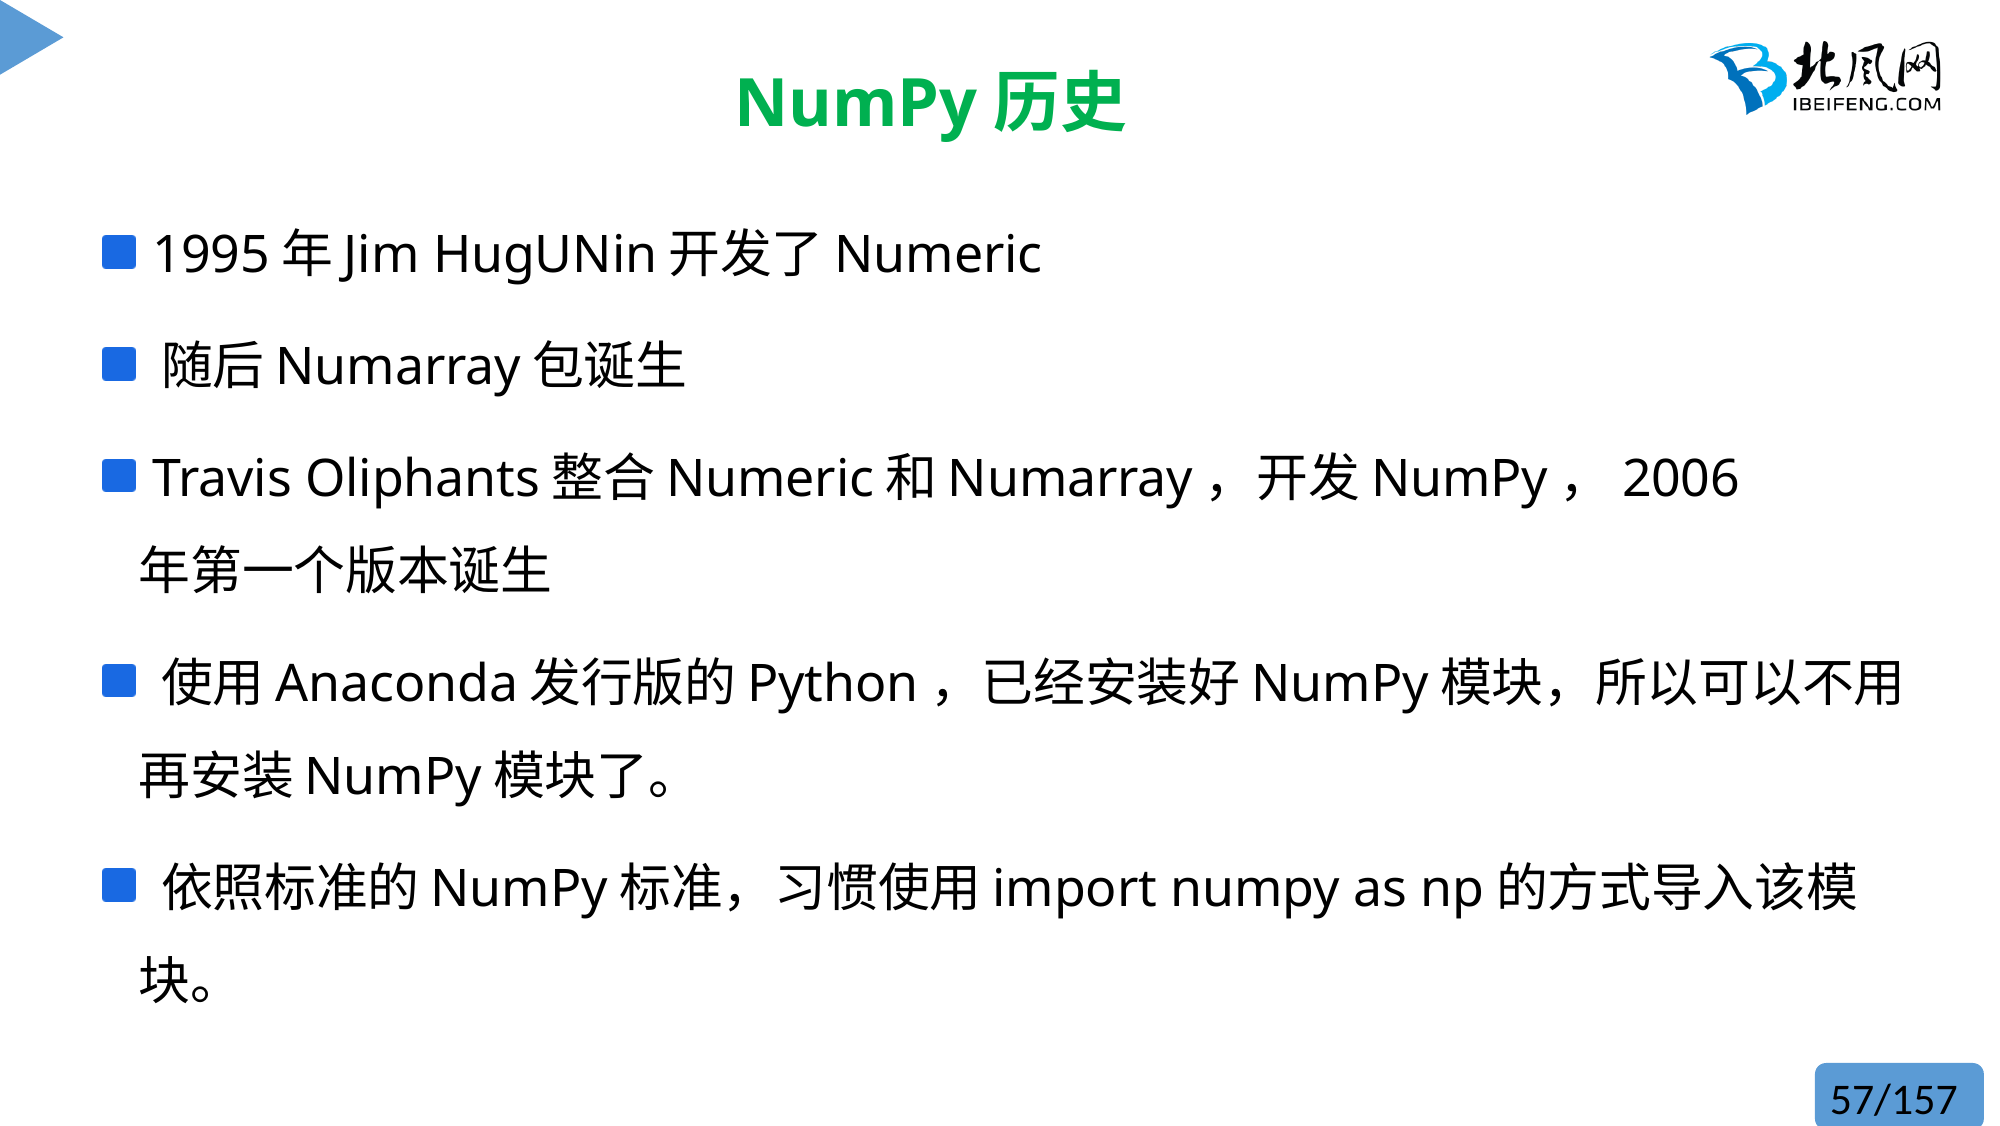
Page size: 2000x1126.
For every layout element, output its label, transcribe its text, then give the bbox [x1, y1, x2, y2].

list 1995年Jim HugUNin开发了Numeric 随后Numarray包诞生 Travis Oliphants整合Numeric和Numarray，开发NumPy，2006 年第一个版本诞生 使用Anaconda发行版的Python，已经安装好NumPy模块，所以可以不用再安装NumPy模块了。 依照标准的NumPy标准，习惯使用import numpy as np的方式导入该模块。 [87, 182, 1922, 1028]
picture [102, 868, 136, 902]
picture [102, 235, 136, 269]
title NumPy历史 [255, 42, 1606, 167]
picture [102, 459, 136, 492]
picture [102, 664, 136, 697]
picture [1700, 32, 1950, 117]
picture [102, 347, 136, 381]
